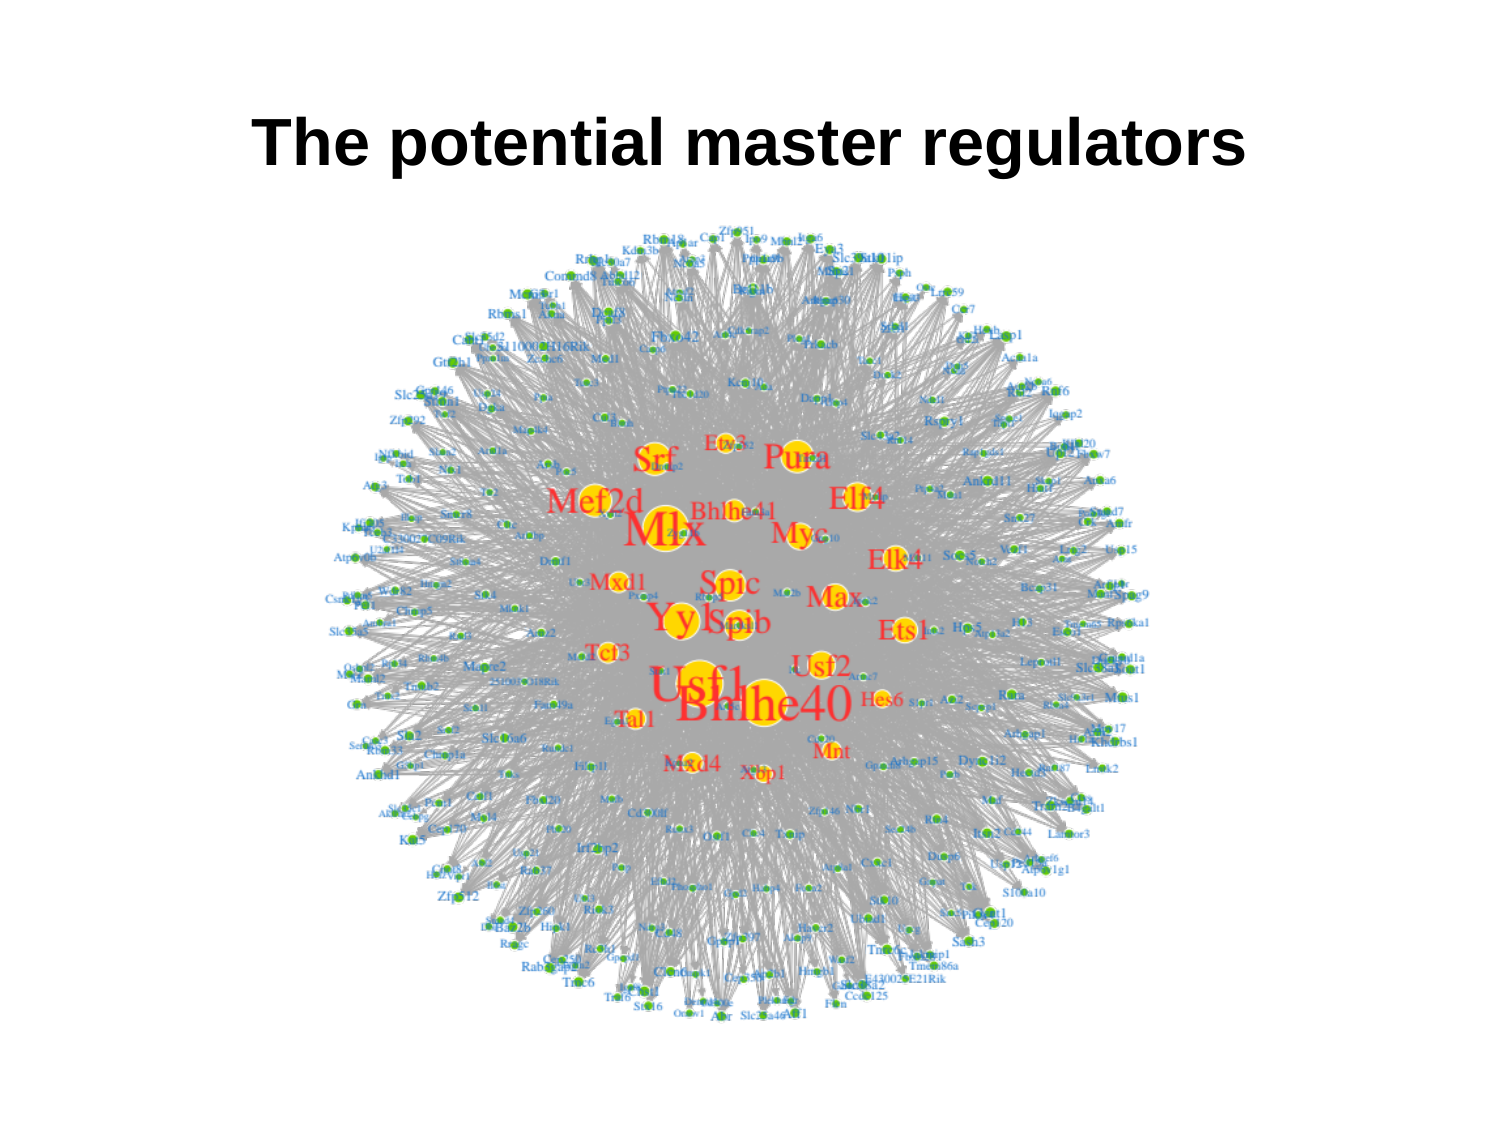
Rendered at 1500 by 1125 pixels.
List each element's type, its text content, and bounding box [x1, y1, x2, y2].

picture [150, 72, 1276, 1053]
title The potential master regulators [75, 45, 1425, 233]
